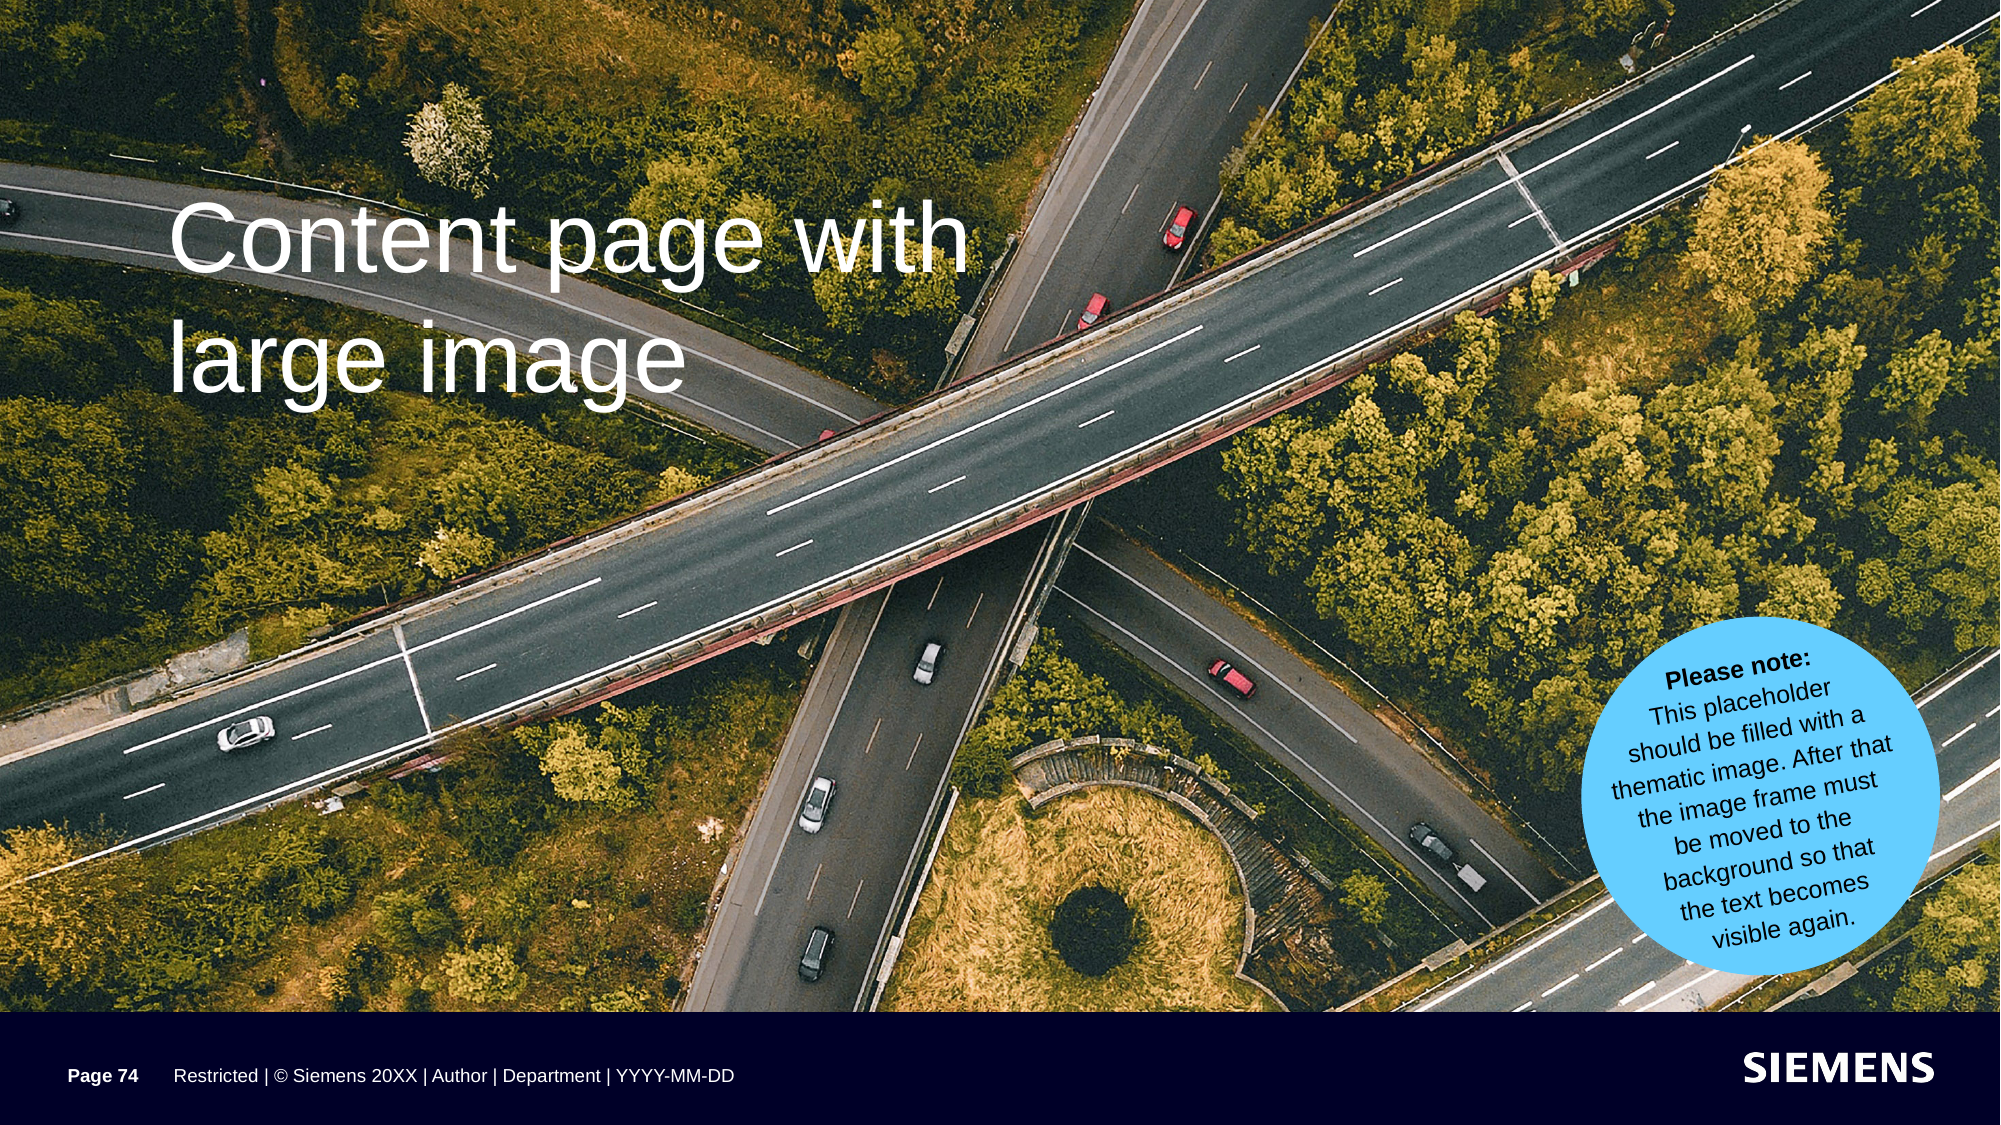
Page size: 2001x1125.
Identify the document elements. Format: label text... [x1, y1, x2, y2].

picture [1744, 1052, 1934, 1083]
footer Restricted | © Siemens 20XX | Author | Department | YYYY-MM-DD [174, 1035, 1686, 1125]
slide_number Page 74 [67, 1035, 174, 1125]
picture [0, 0, 2000, 1012]
